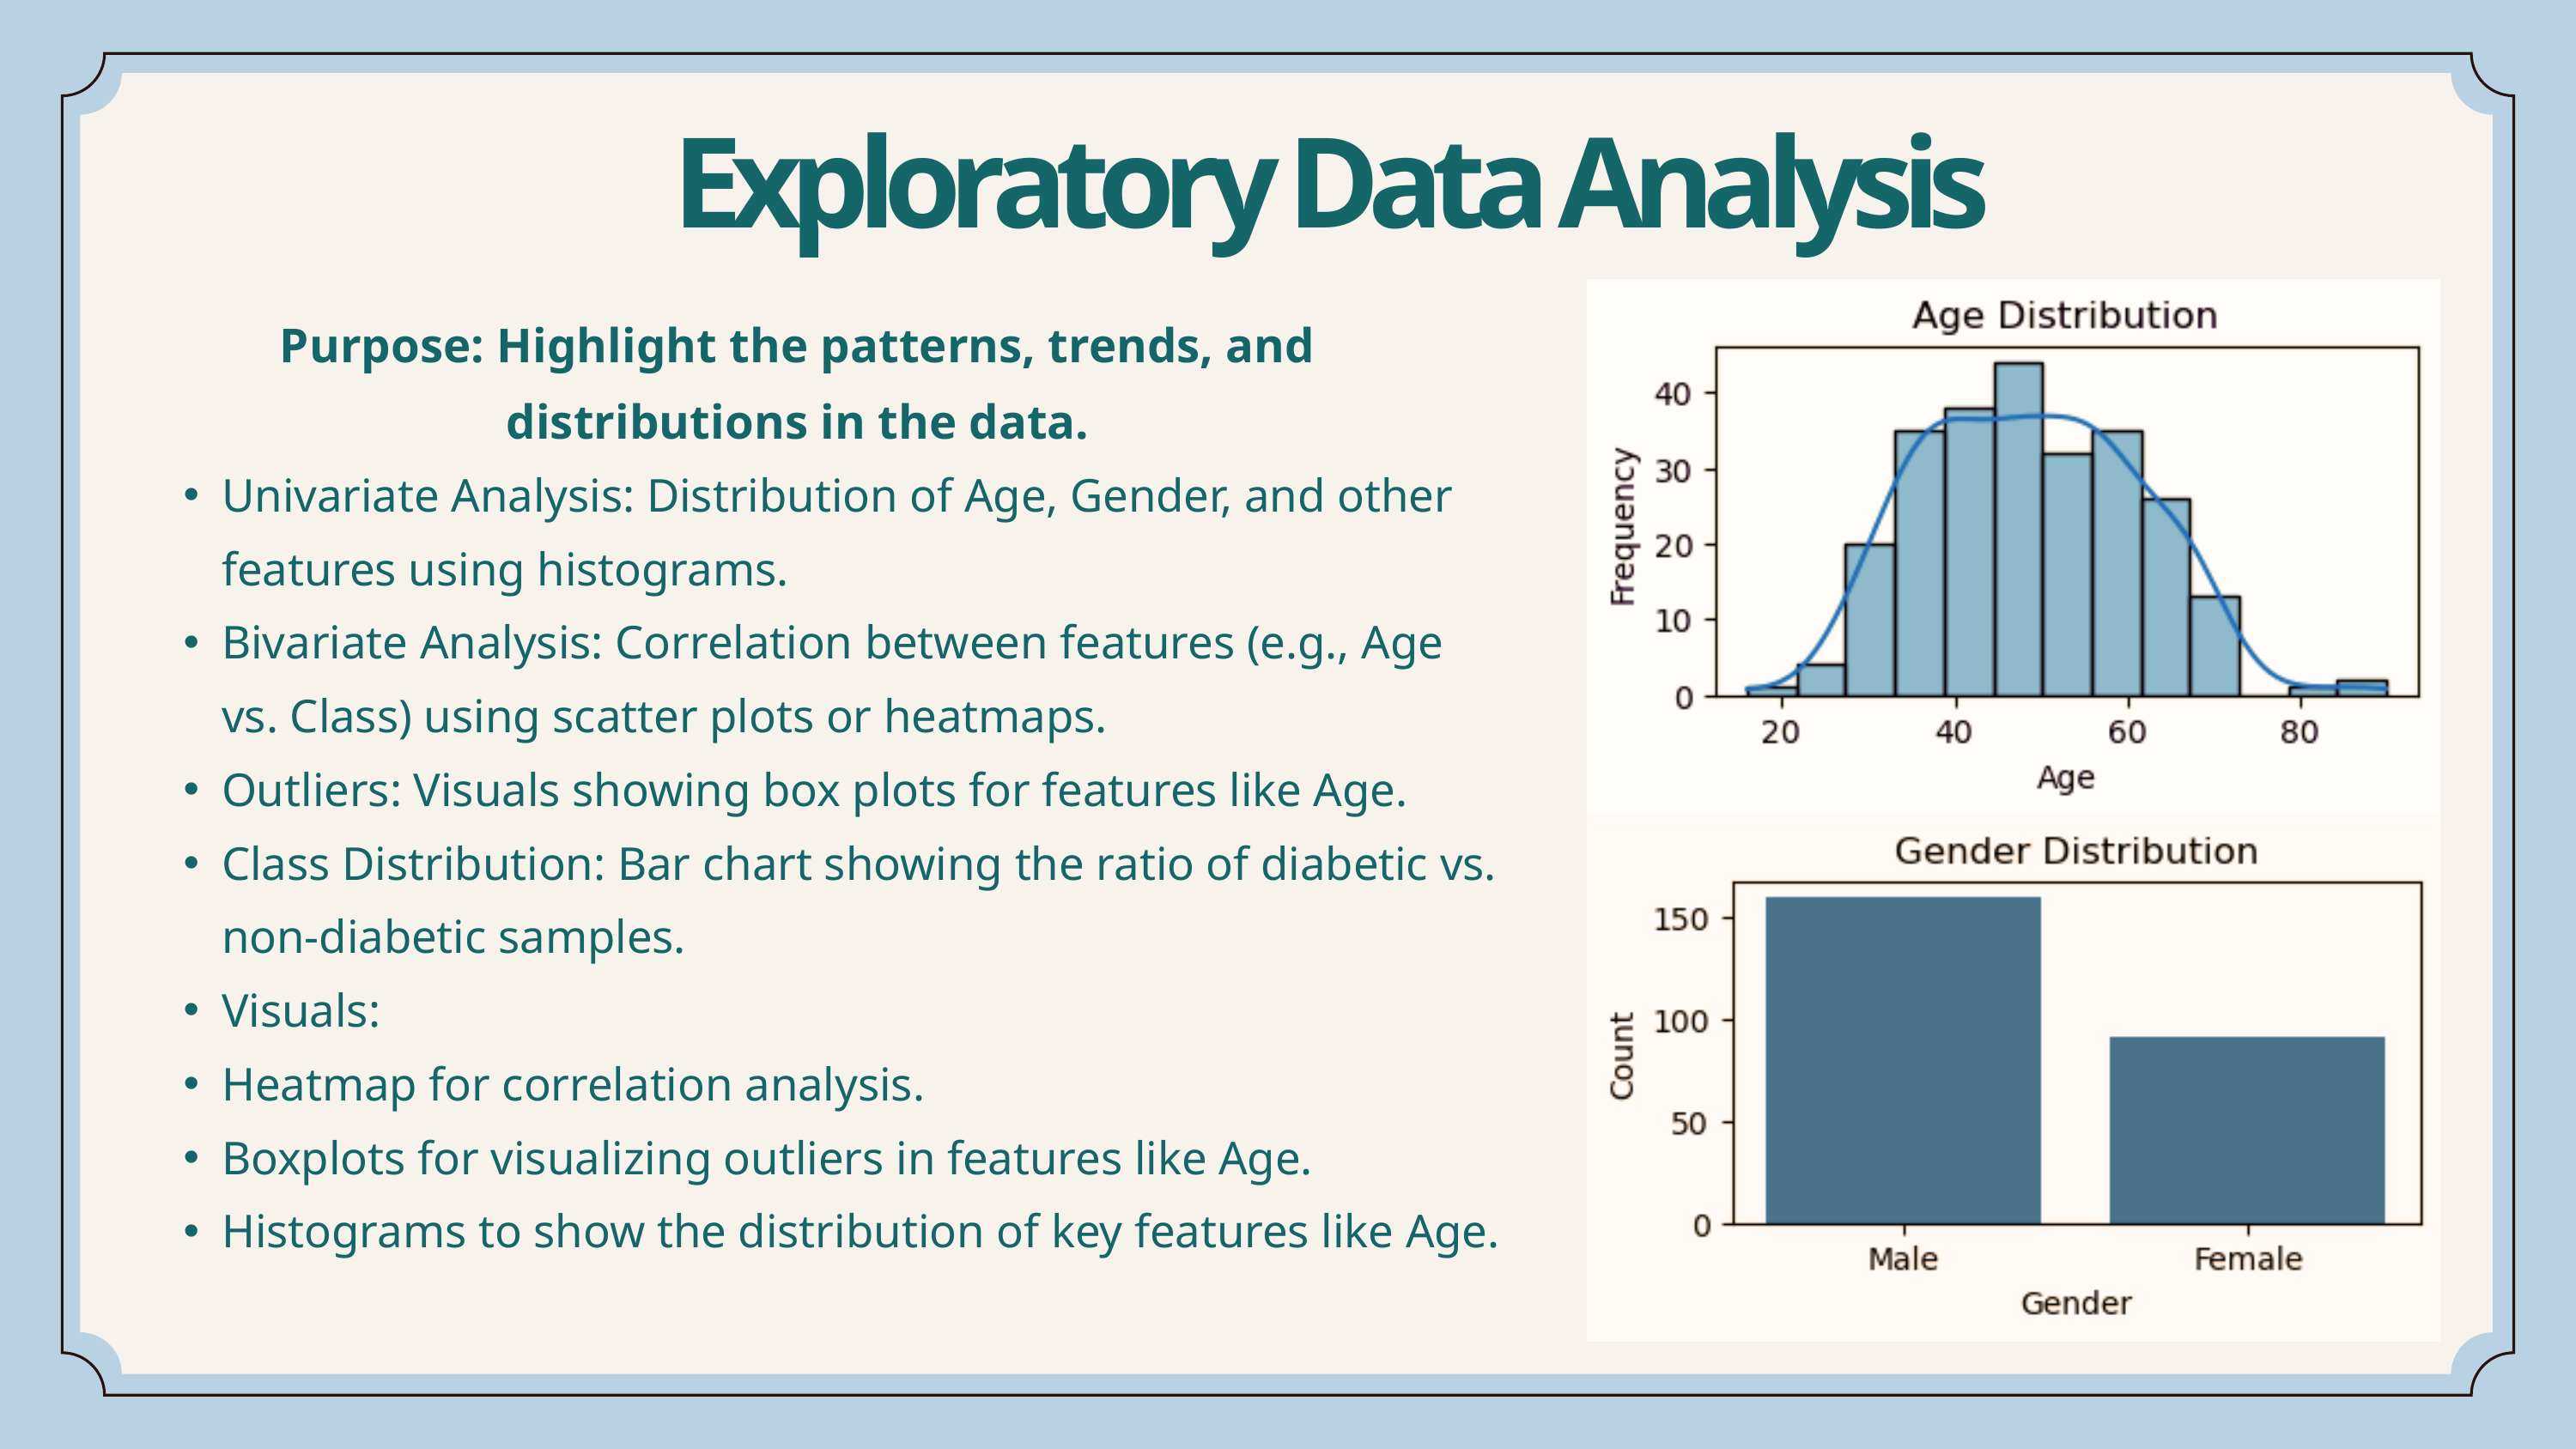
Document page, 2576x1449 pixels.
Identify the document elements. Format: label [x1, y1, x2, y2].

text_box [62, 53, 2514, 1396]
